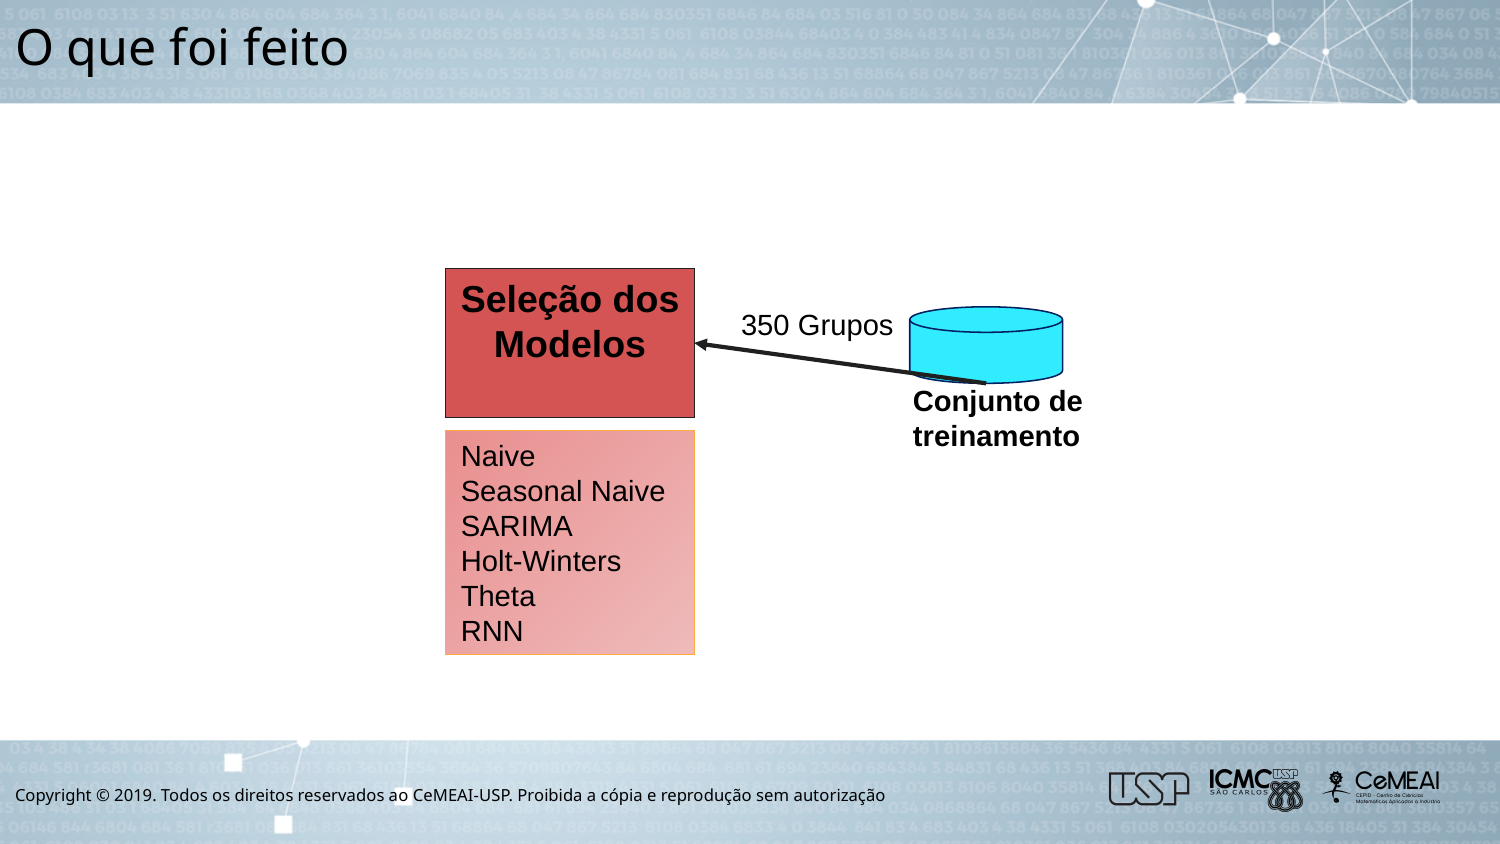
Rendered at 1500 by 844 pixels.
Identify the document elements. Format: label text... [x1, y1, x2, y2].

text_box Conjunto de treinamento [898, 374, 1129, 460]
title O que foi feito [0, 0, 1398, 94]
picture [0, 0, 1500, 103]
picture [0, 741, 1500, 844]
text_box 350 Grupos [726, 299, 922, 350]
text_box [907, 304, 1065, 374]
text_box Seleção dos Modelos [445, 268, 695, 418]
text_box Naive Seasonal Naive SARIMA Holt-Winters Theta RNN [445, 430, 695, 655]
